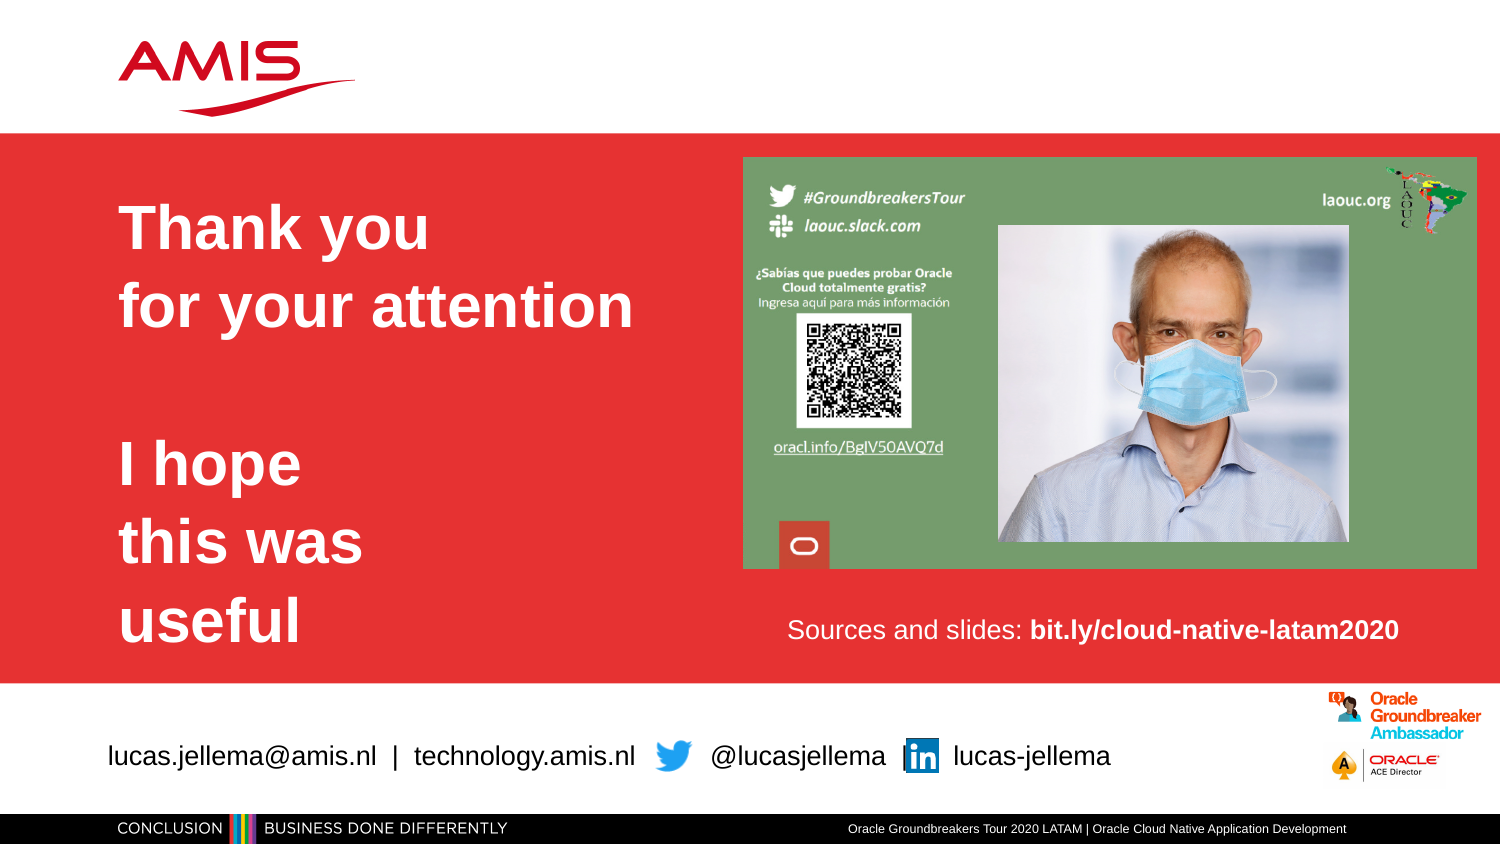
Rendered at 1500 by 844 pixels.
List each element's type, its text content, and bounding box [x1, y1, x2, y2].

picture [0, 814, 236, 844]
picture [1323, 742, 1446, 789]
text_box lucas.jellema@amis.nl | technology.amis.nl | @lucasjellema | lucas-jellema [695, 738, 906, 771]
title Thank you for your attention I hope this was useful [118, 183, 1382, 597]
text_box lucas.jellema@amis.nl | technology.amis.nl | @lucasjellema | lucas-jellema [107, 738, 648, 771]
picture [921, 753, 935, 768]
picture [912, 753, 916, 768]
picture [648, 738, 695, 772]
picture [1323, 687, 1486, 740]
picture [239, 814, 1500, 844]
text_box Sources and slides: bit.ly/cloud-native-latam2020 [787, 612, 1400, 646]
picture [743, 157, 1477, 569]
picture [106, 17, 579, 125]
text_box lucas.jellema@amis.nl | technology.amis.nl | @lucasjellema | lucas-jellema [939, 738, 1111, 771]
footer Oracle Groundbreakers Tour 2020 LATAM | Oracle Cloud Native Application Development [814, 820, 1347, 839]
